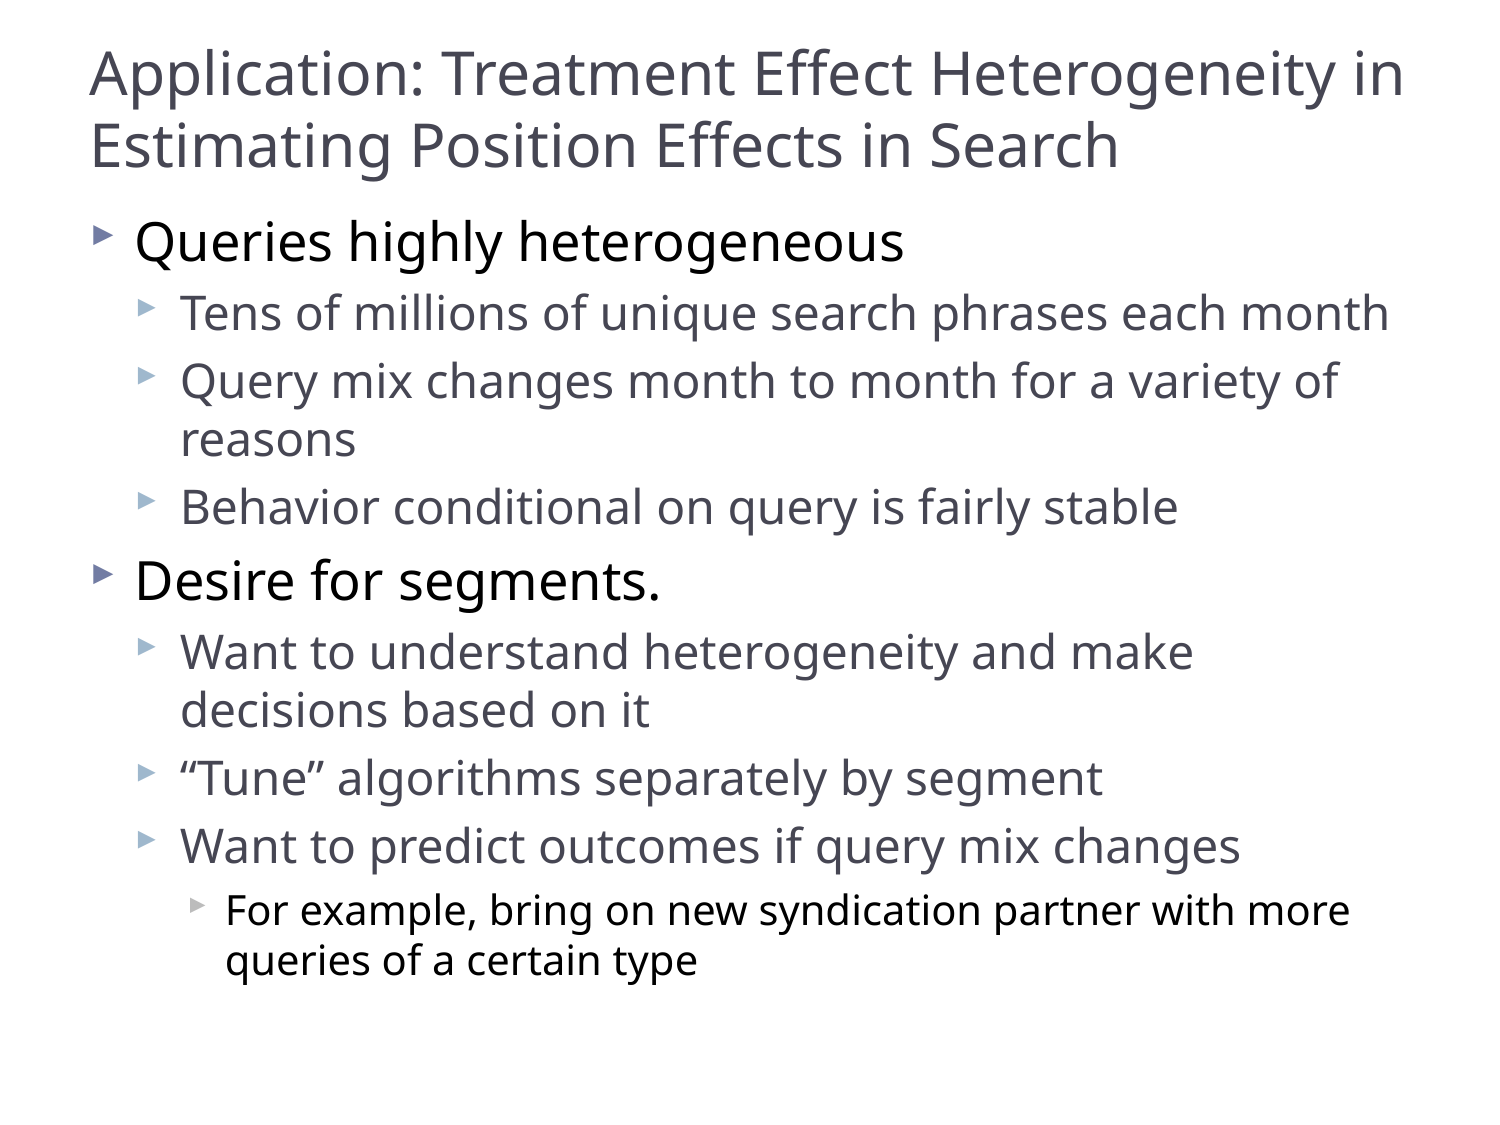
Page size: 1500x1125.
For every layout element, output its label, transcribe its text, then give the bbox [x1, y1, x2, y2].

list Queries highly heterogeneous Tens of millions of unique search phrases each month Query mix changes month to month for a variety of reasons Behavior conditional on query is fairly stable Desire for segments. Want to understand heterogeneity and make decisions based on it “Tune” algorithms separately by segment Want to predict outcomes if query mix changes For example, bring on new syndication partner with more queries of a certain type [75, 200, 1425, 1010]
title Application: Treatment Effect Heterogeneity in Estimating Position Effects in Search [75, 24, 1425, 188]
